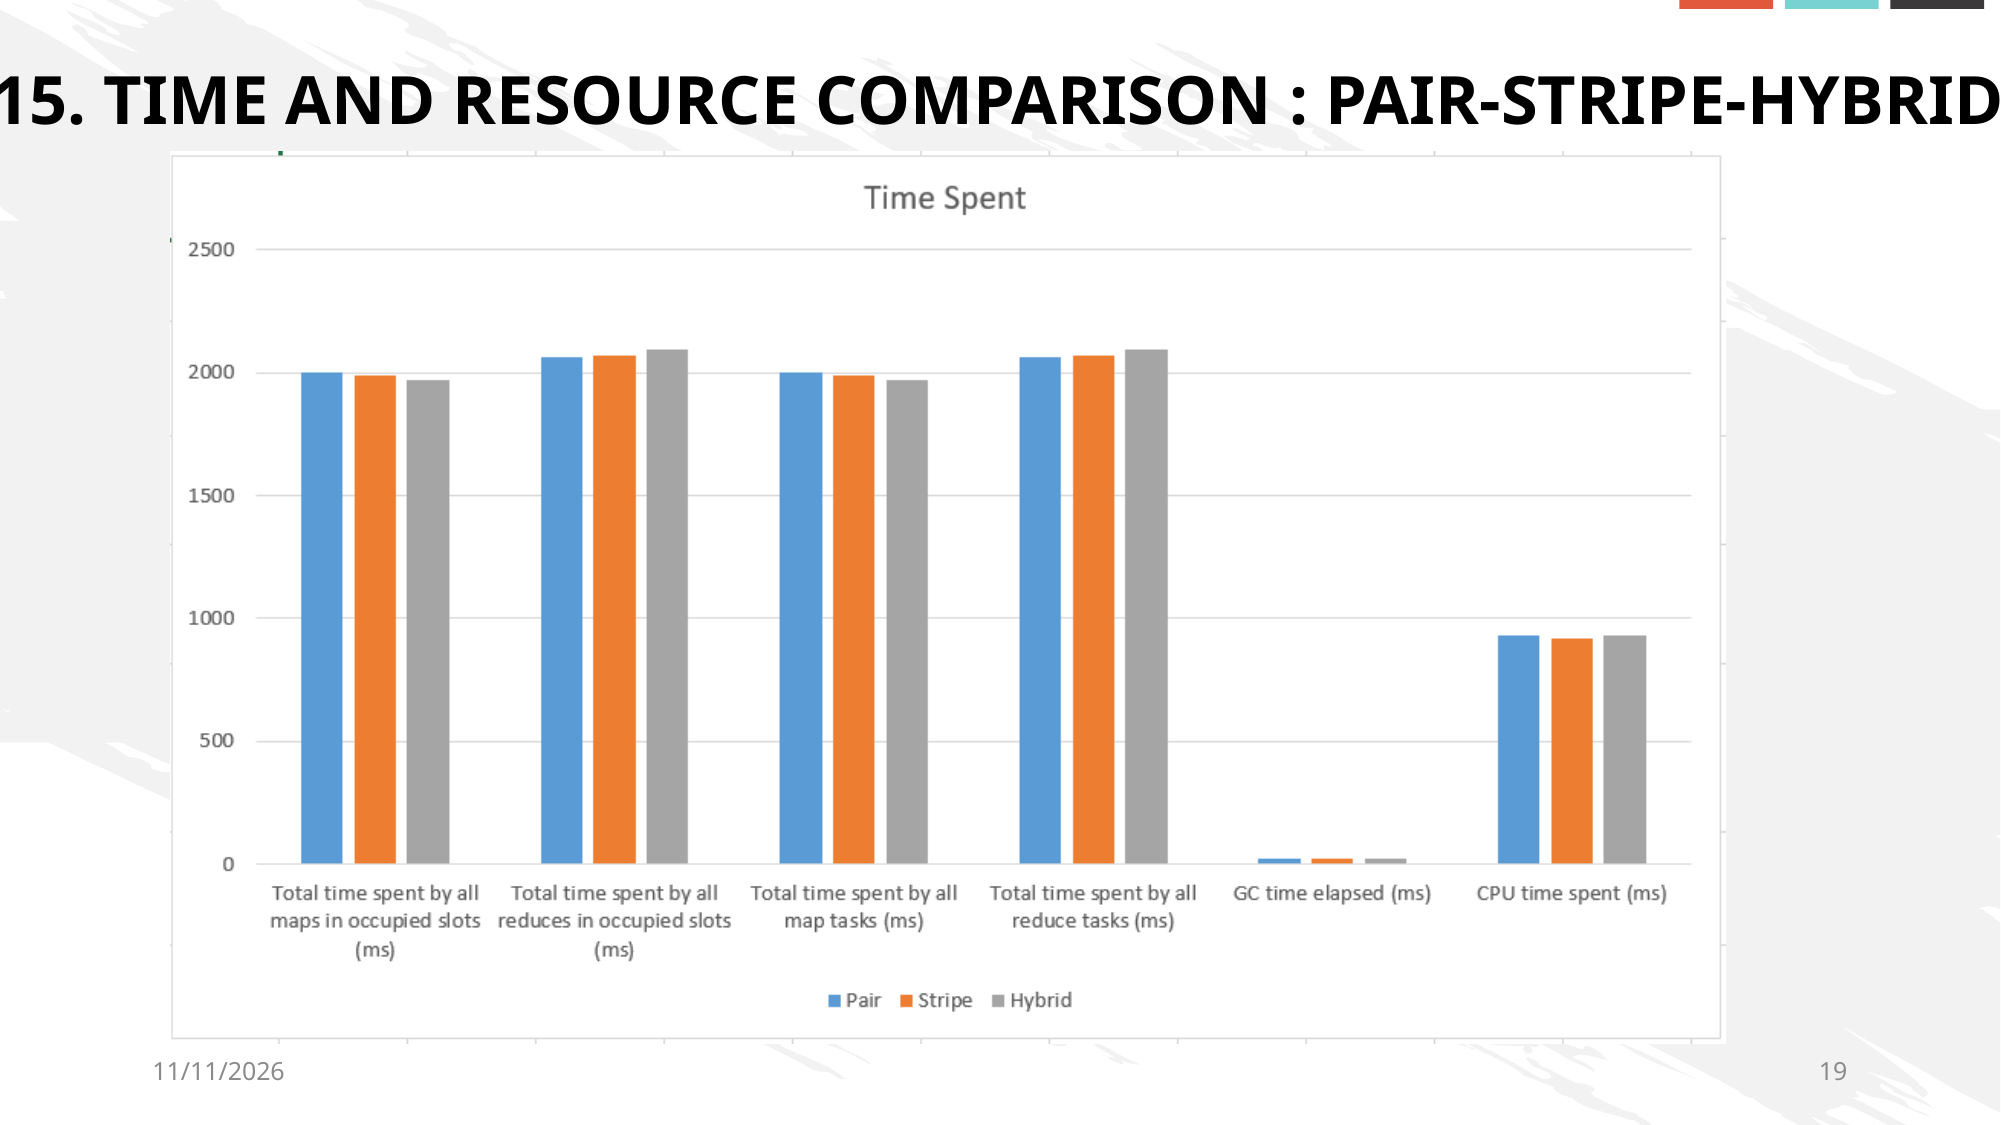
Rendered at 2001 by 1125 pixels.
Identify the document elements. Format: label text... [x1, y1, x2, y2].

slide_number 19 [1412, 1042, 1863, 1103]
picture [170, 151, 1726, 1044]
list 15. TIME AND RESOURCE COMPARISON : PAIR-STRIPE-HYBRID [0, 59, 2000, 220]
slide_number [137, 1042, 588, 1103]
